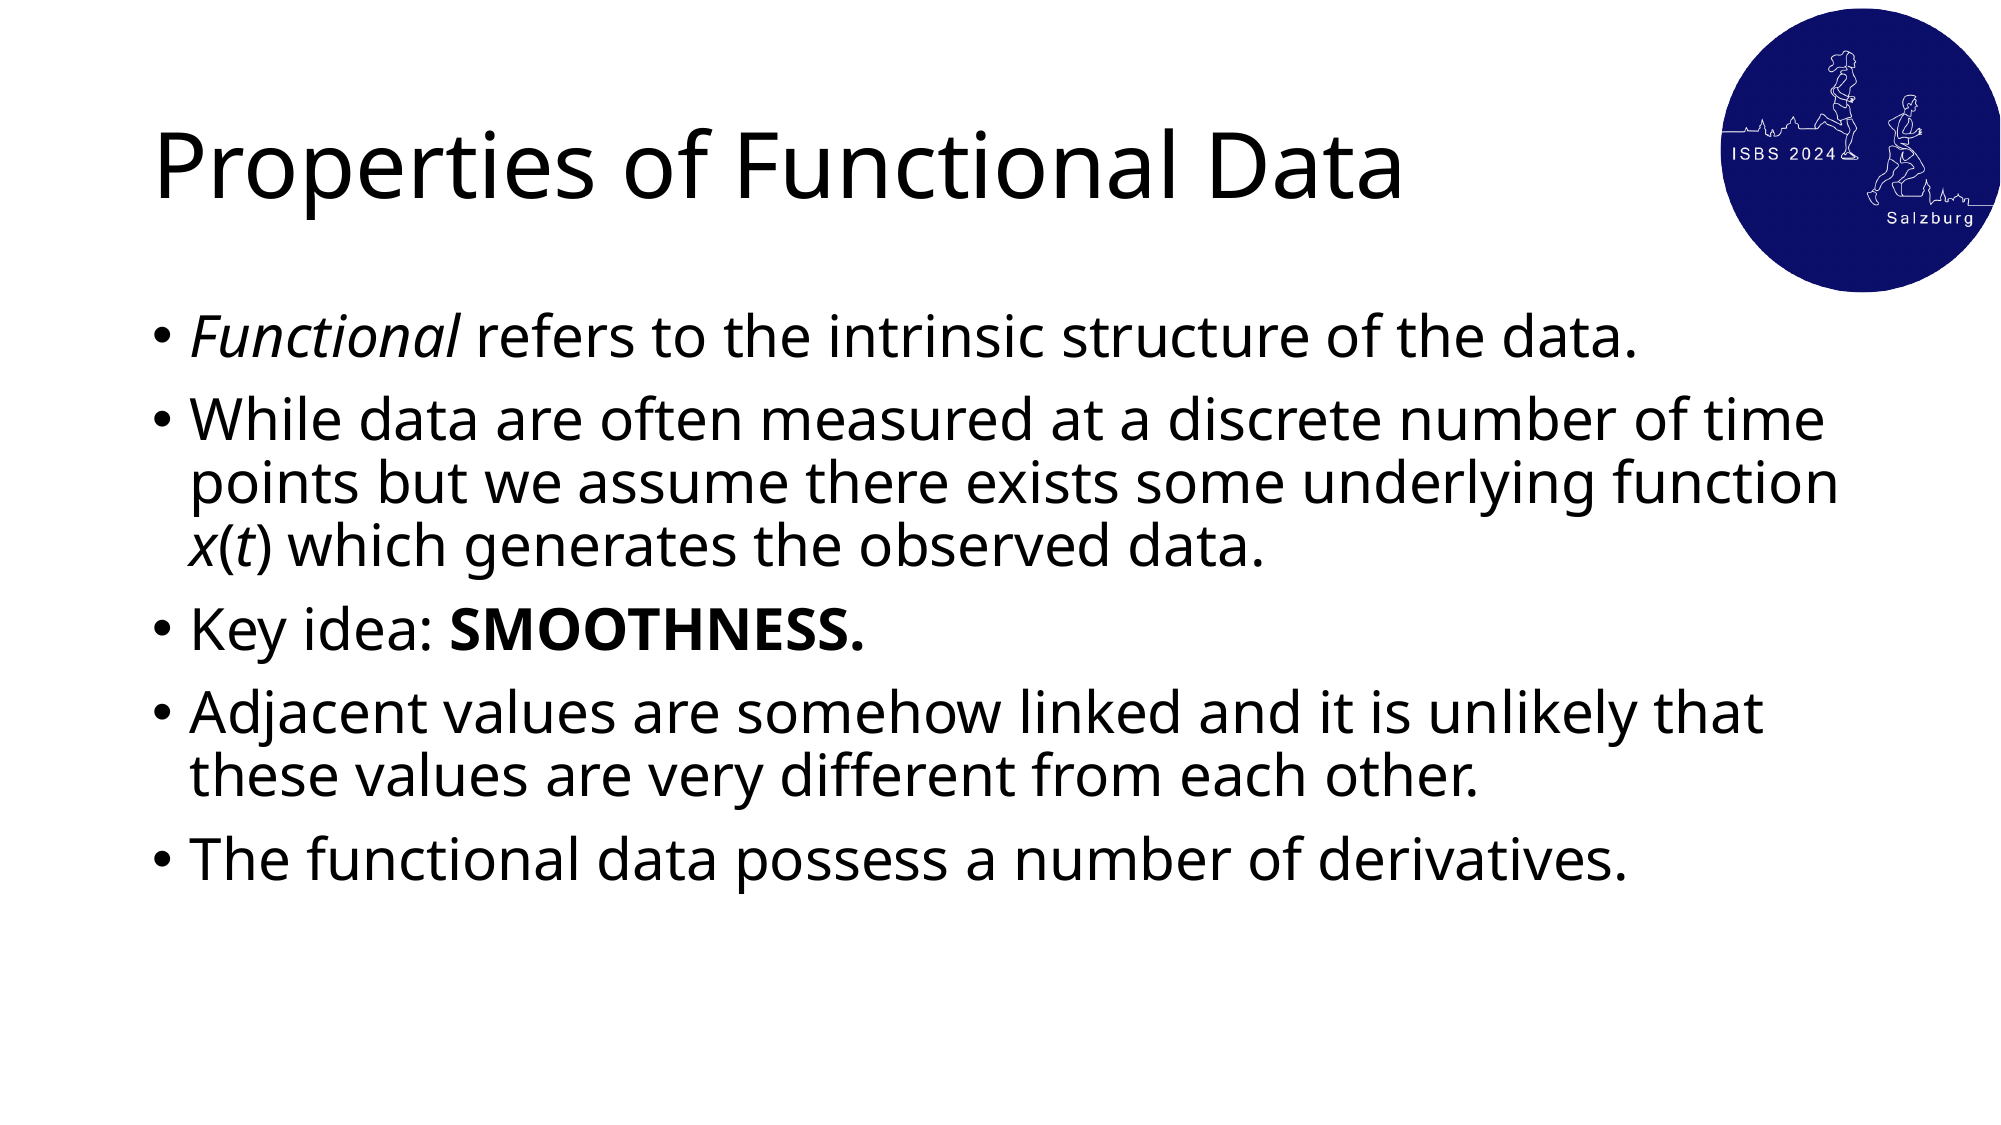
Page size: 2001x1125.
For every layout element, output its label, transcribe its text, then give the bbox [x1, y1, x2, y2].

title Properties of Functional Data [137, 59, 1863, 278]
picture [1718, 2, 2001, 295]
list Functional refers to the intrinsic structure of the data. While data are often measured at a discrete number of time points but we assume there exists some underlying function x(t) which generates the observed data. Key idea: SMOOTHNESS. Adjacent values are somehow linked and it is unlikely that these values are very different from each other. The functional data possess a number of derivatives. [137, 299, 1863, 1014]
